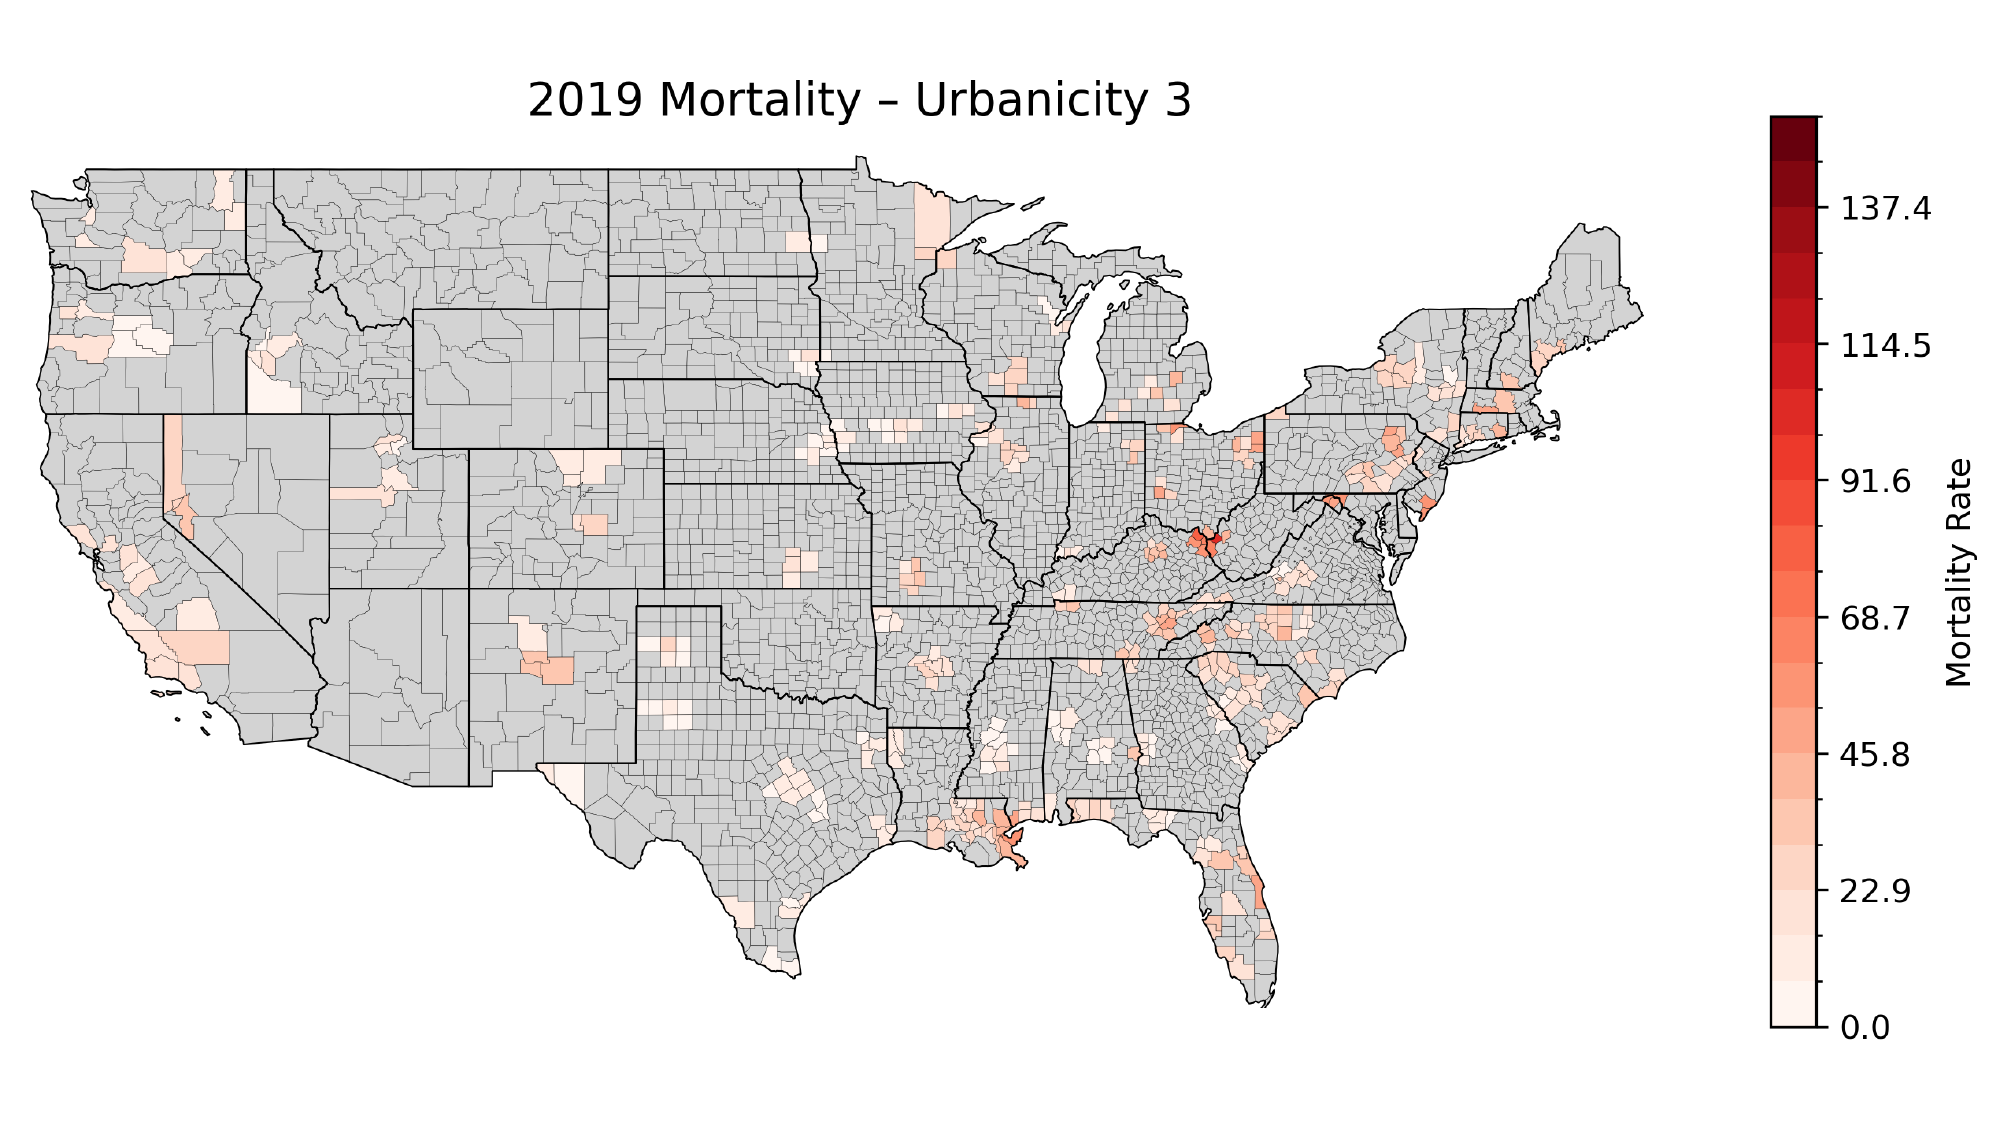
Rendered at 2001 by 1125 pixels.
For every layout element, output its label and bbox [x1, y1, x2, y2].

picture [0, 56, 2000, 1069]
